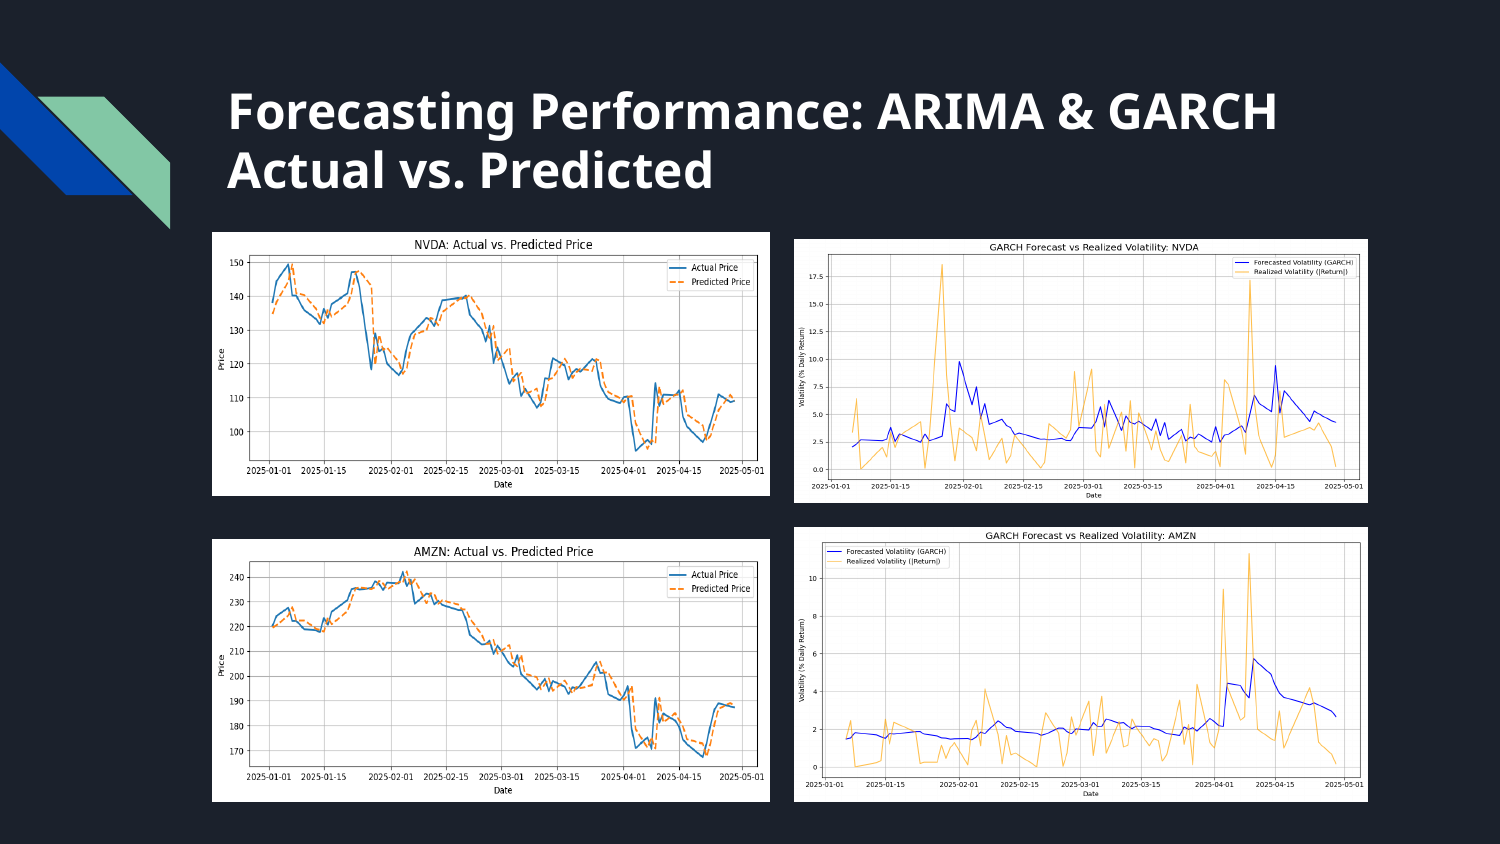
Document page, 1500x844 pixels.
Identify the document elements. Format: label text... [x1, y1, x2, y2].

picture [794, 526, 1368, 803]
picture [212, 538, 770, 802]
picture [212, 232, 770, 496]
picture [794, 239, 1368, 503]
title Forecasting Performance: ARIMA & GARCH Actual vs. Predicted [212, 64, 1368, 215]
